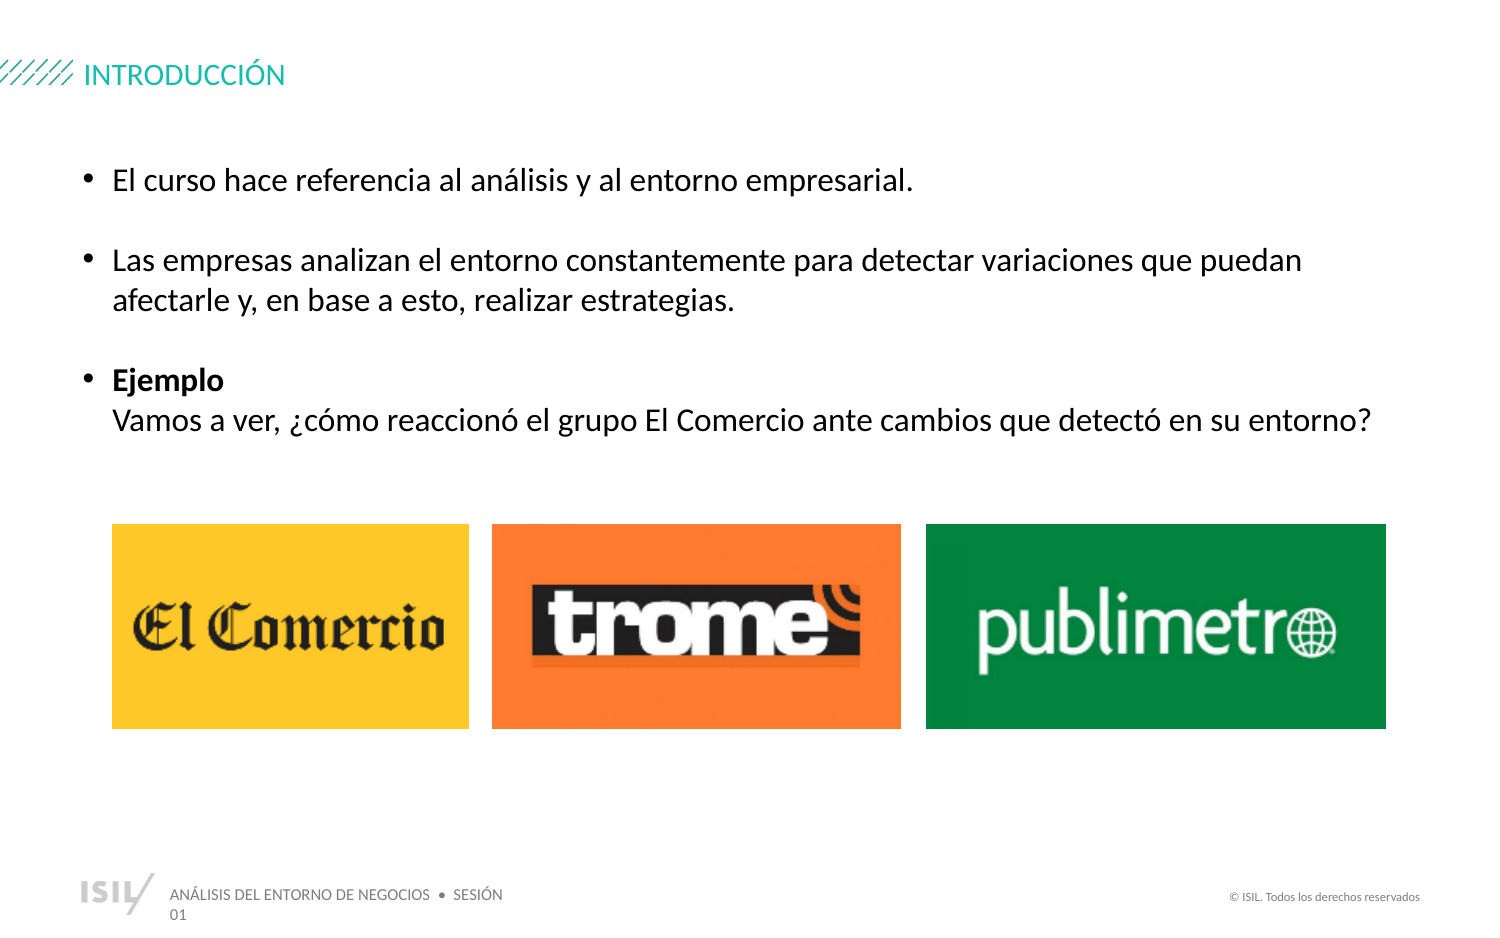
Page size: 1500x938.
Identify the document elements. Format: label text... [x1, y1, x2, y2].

text_box INTRODUCCIÓN [83, 54, 1266, 92]
text_box El curso hace referencia al análisis y al entorno empresarial. Las empresas analizan el entorno constantemente para detectar variaciones que puedan afectarle y, en base a esto, realizar estrategias. Ejemplo Vamos a ver, ¿cómo reaccionó el grupo El Comercio ante cambios que detectó en su entorno? [82, 158, 1424, 439]
picture [0, 59, 74, 86]
picture [112, 523, 469, 729]
picture [492, 523, 902, 729]
picture [925, 523, 1386, 729]
